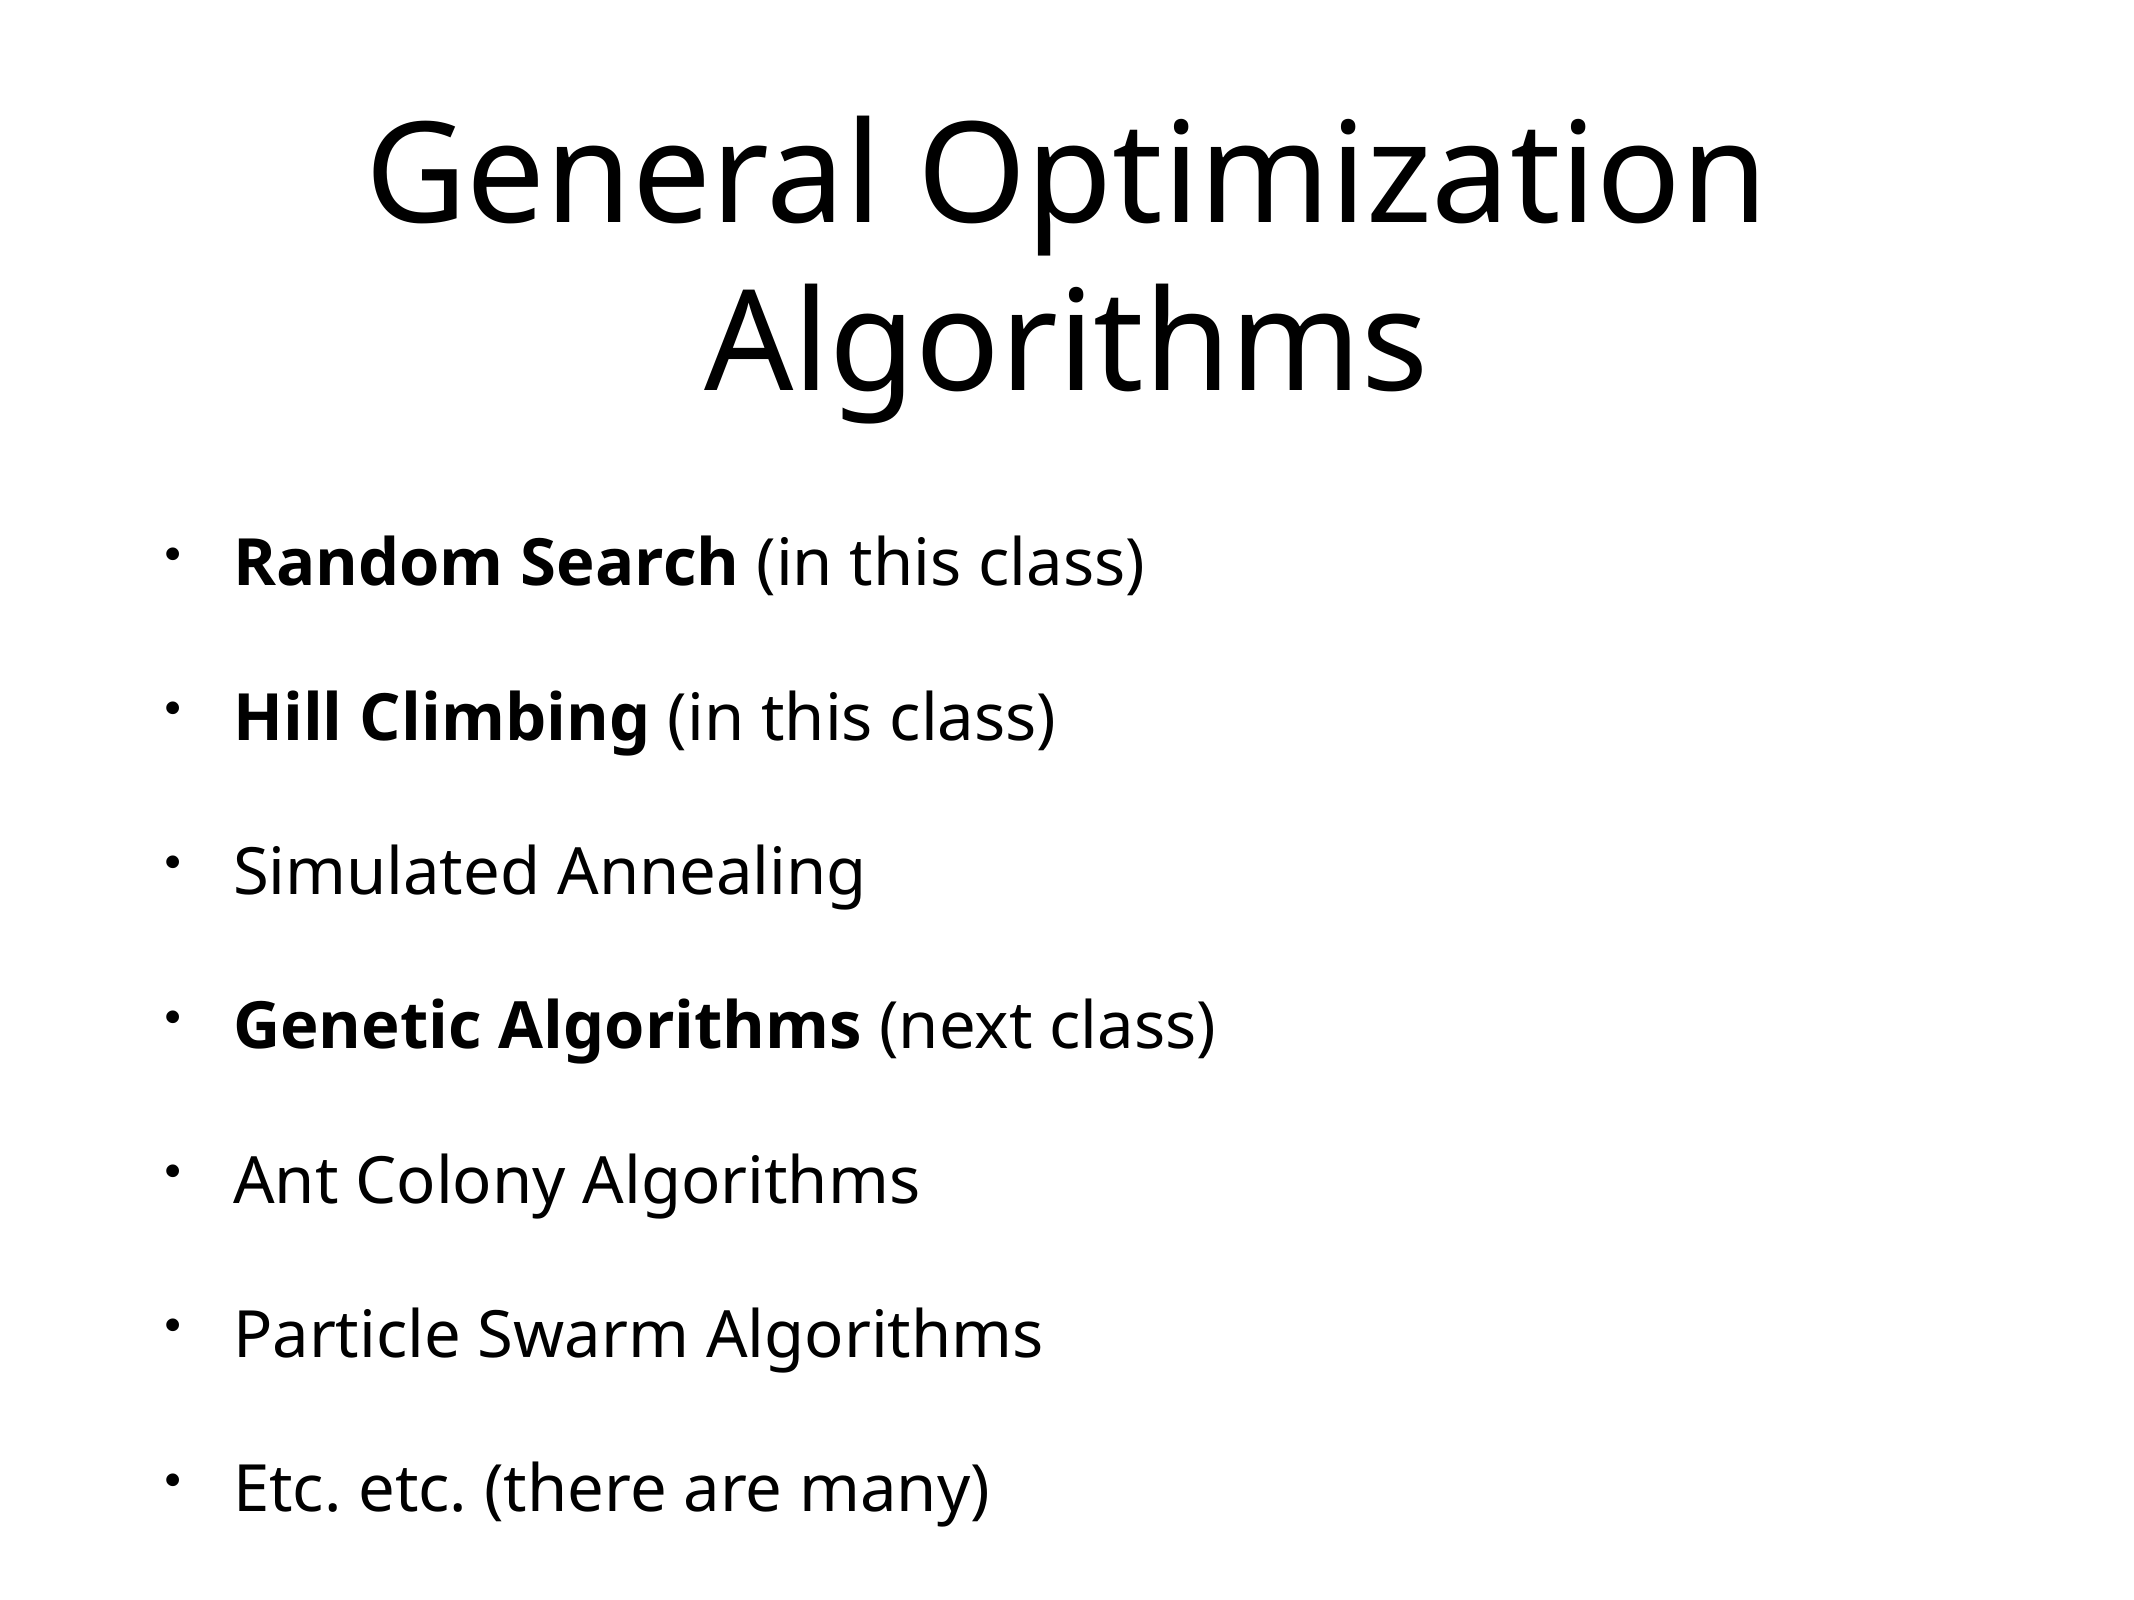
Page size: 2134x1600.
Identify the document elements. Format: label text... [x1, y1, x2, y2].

title General Optimization Algorithms [155, 72, 1978, 428]
list Random Search (in this class) Hill Climbing (in this class) Simulated Annealing Genetic Algorithms (next class) Ant Colony Algorithms Particle Swarm Algorithms Etc. etc. (there are many) [155, 506, 1978, 1539]
